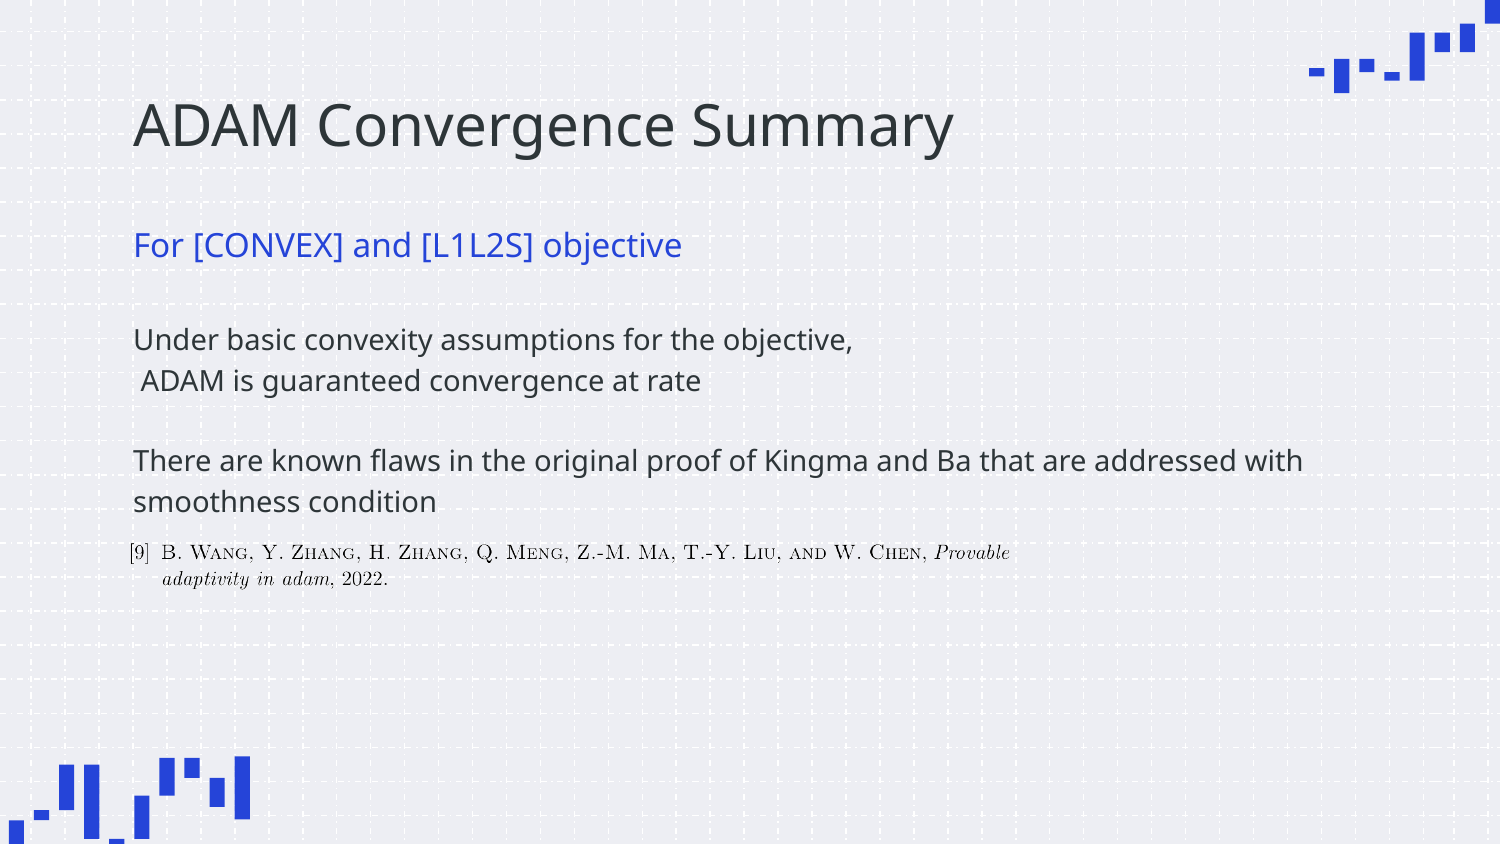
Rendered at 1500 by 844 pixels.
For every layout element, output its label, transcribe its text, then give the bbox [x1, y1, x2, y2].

title ADAM Convergence Summary [118, 72, 1382, 167]
subtitle For [CONVEX] and [L1L2S] objective [118, 208, 1374, 279]
picture [117, 531, 1034, 599]
